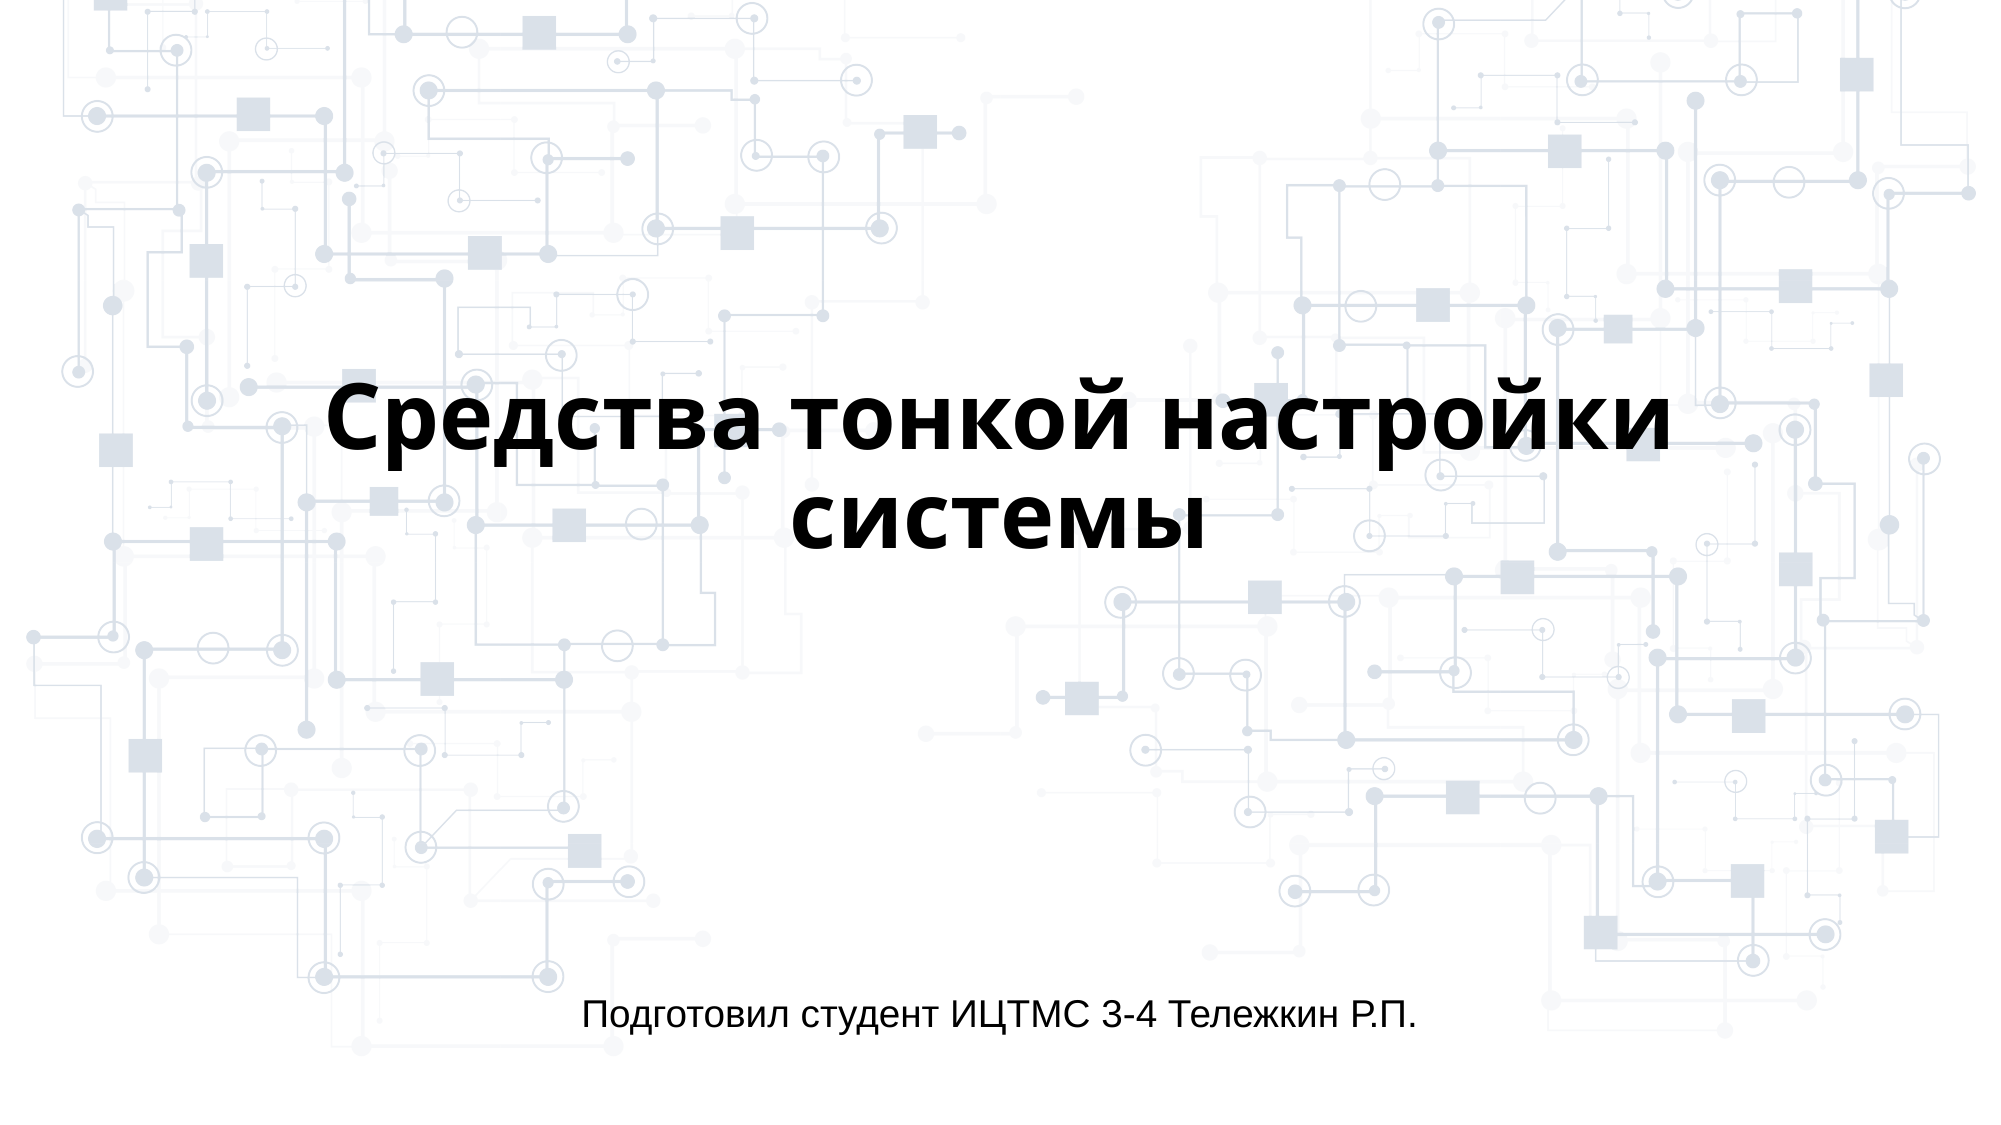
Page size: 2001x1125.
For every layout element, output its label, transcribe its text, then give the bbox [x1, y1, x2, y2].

title Средства тонкой настройки системы [249, 184, 1750, 576]
subtitle Подготовил студент ИЦТМС 3-4 Тележкин Р.П. [249, 772, 1750, 1044]
